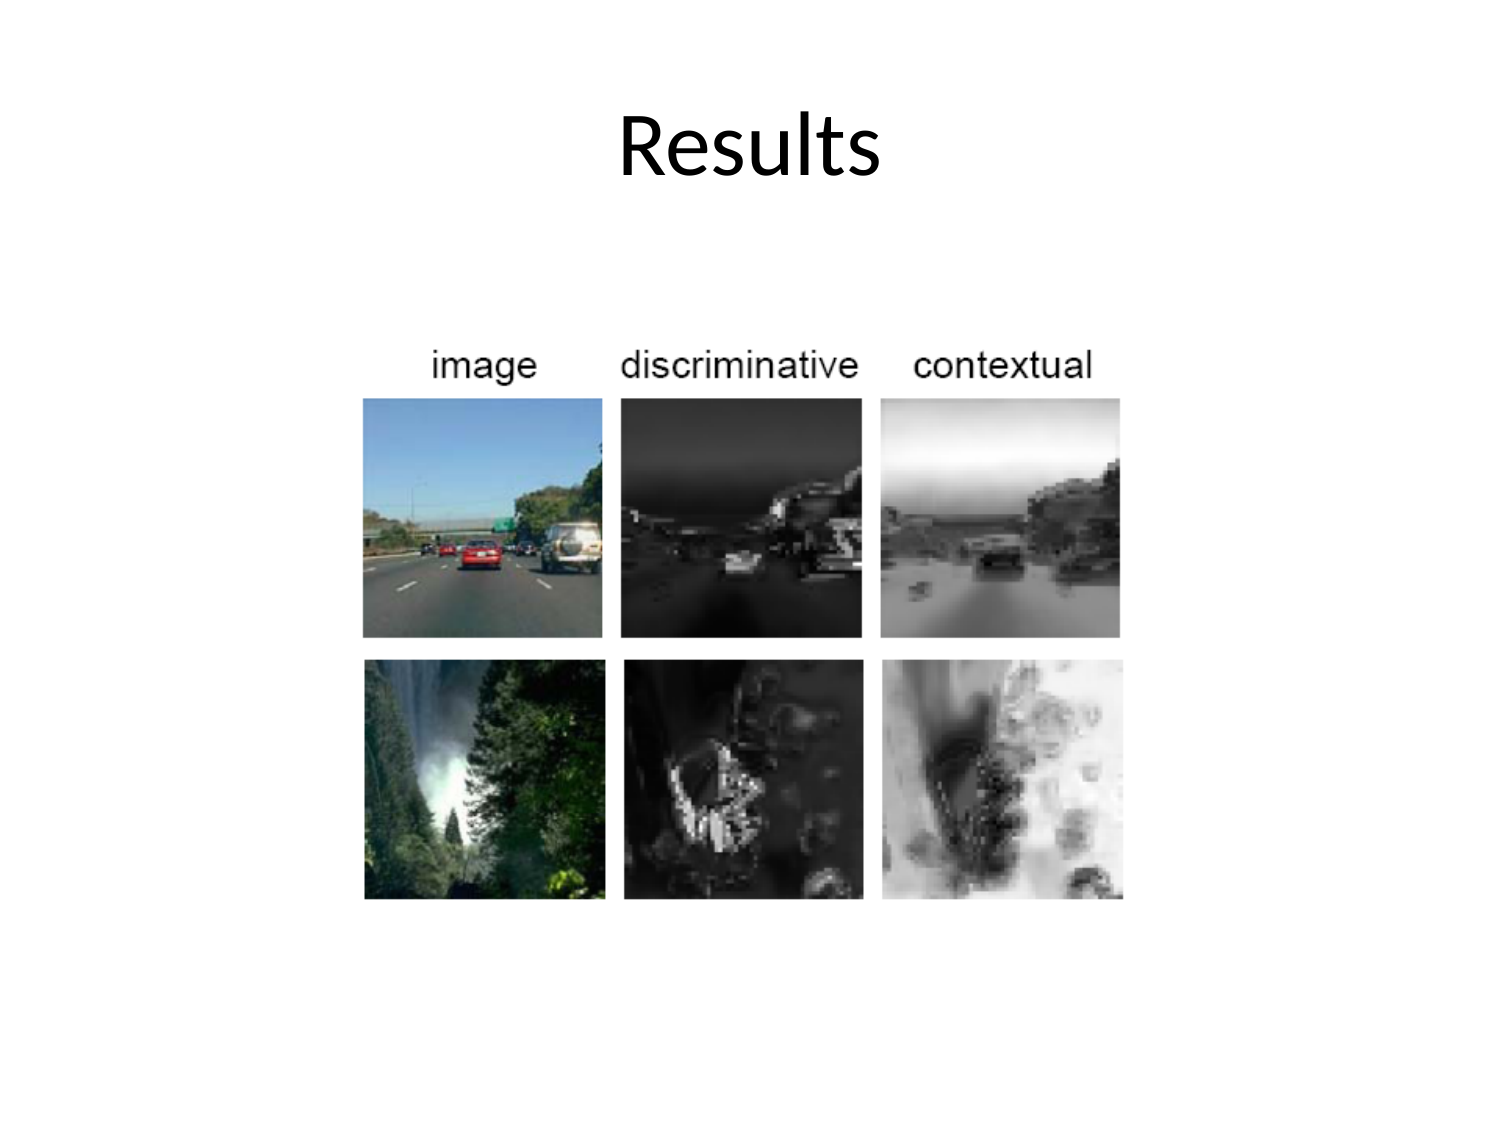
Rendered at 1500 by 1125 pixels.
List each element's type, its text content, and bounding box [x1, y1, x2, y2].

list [357, 347, 1139, 912]
title Results [75, 45, 1425, 233]
